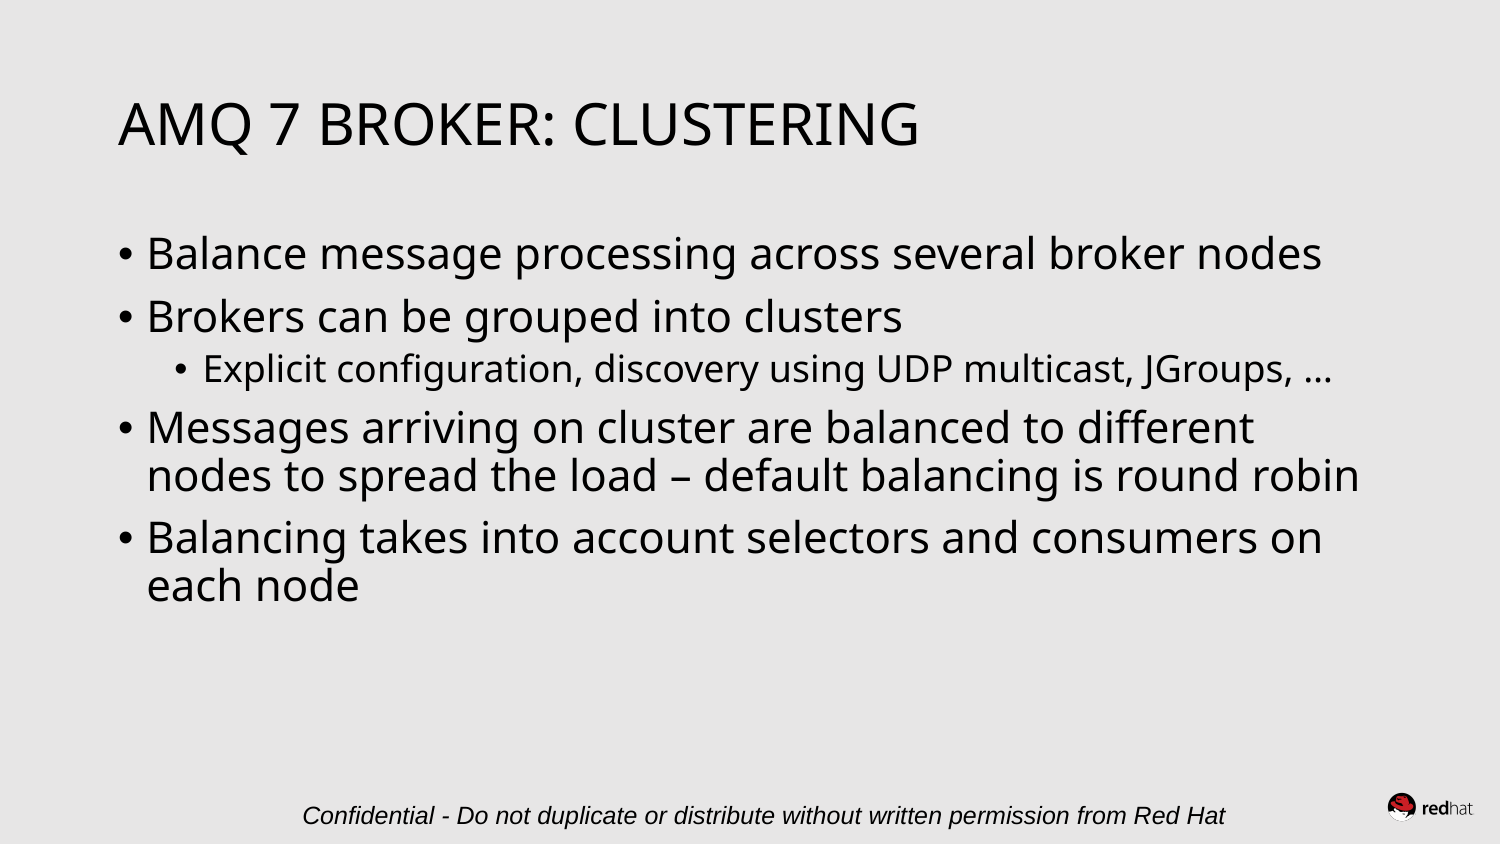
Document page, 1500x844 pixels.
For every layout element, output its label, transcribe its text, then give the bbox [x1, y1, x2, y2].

list Balance message processing across several broker nodes Brokers can be grouped into clusters Explicit configuration, discovery using UDP multicast, JGroups, … Messages arriving on cluster are balanced to different nodes to spread the load – default balancing is round robin Balancing takes into account selectors and consumers on each node [103, 224, 1397, 760]
title AMQ 7 Broker: clustering [103, 44, 1397, 208]
text_box Confidential - Do not duplicate or distribute without written permission from Red Hat [287, 792, 1268, 837]
picture [1387, 792, 1475, 822]
